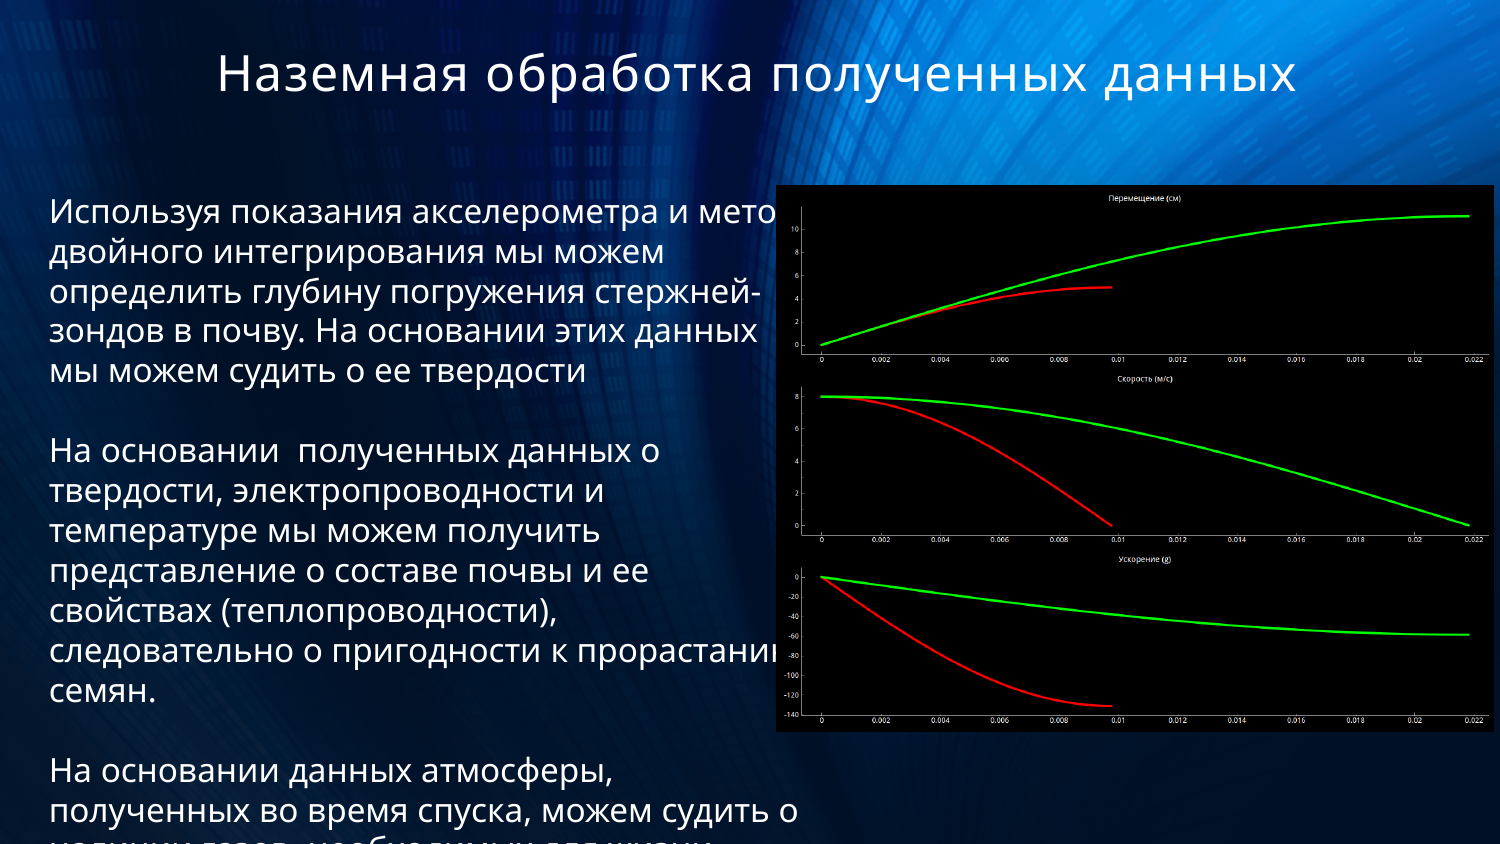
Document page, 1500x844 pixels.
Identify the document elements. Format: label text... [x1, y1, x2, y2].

title Наземная обработка полученных данных [137, 46, 1378, 107]
picture [0, 0, 1500, 844]
text_box Используя показания акселерометра и метод двойного интегрирования мы можем определить глубину погружения стержней-зондов в почву. На основании этих данных мы можем судить о ее твердости На основании полученных данных о твердости, электропроводности и температуре мы можем получить представление о составе почвы и ее свойствах (теплопроводности), следовательно о пригодности к прорастанию семян. На основании данных атмосферы, полученных во время спуска, можем судить о наличии газов, необходимых для жизни растений [37, 184, 817, 844]
